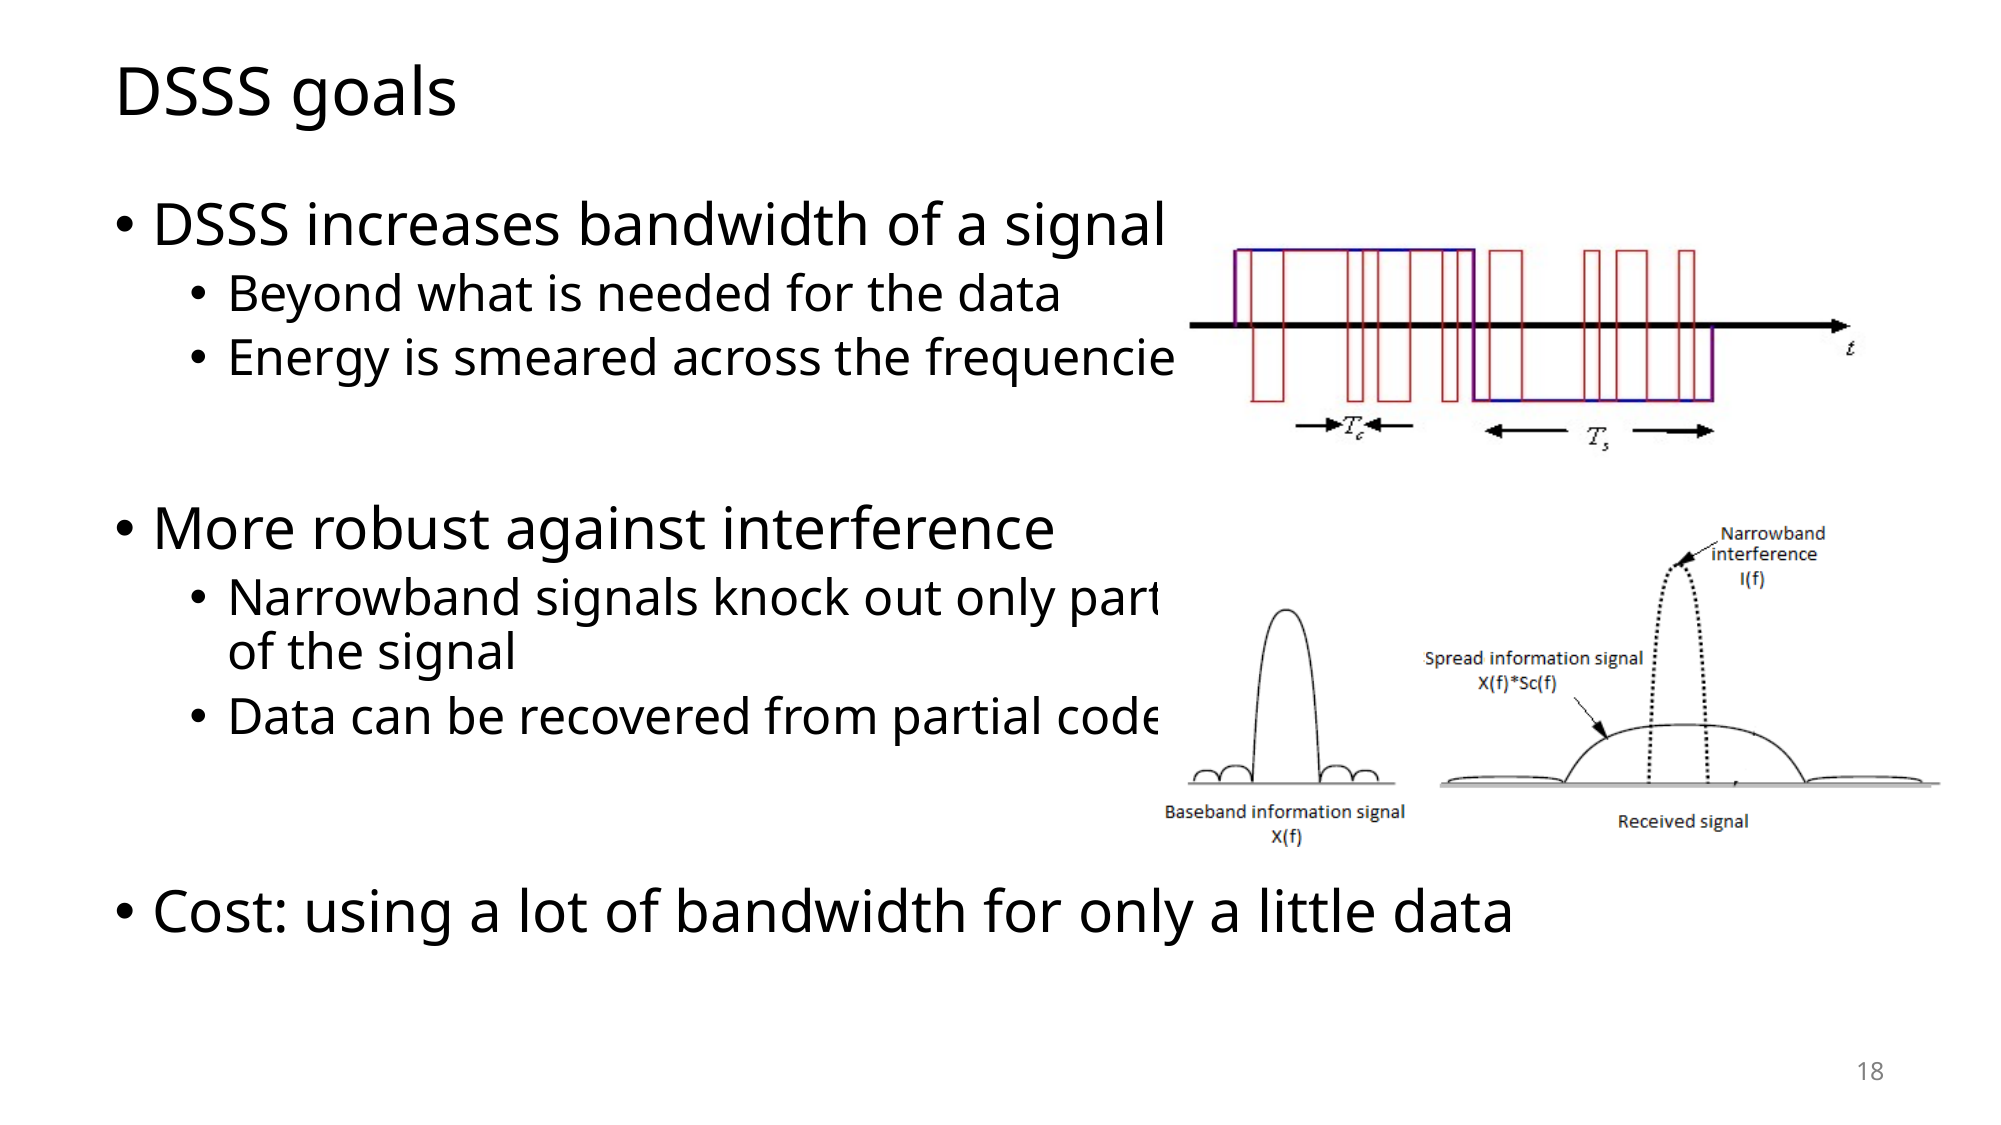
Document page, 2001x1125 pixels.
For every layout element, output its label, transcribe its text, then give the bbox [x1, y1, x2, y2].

slide_number 18 [1749, 1042, 1900, 1103]
picture [1158, 485, 1952, 847]
title DSSS goals [99, 37, 1900, 150]
list DSSS increases bandwidth of a signal Beyond what is needed for the data Energy is smeared across the frequencies More robust against interference Narrowband signals knock out only part of the signal Data can be recovered from partial code Cost: using a lot of bandwidth for only a little data [99, 187, 1690, 1013]
picture [1174, 222, 1883, 459]
